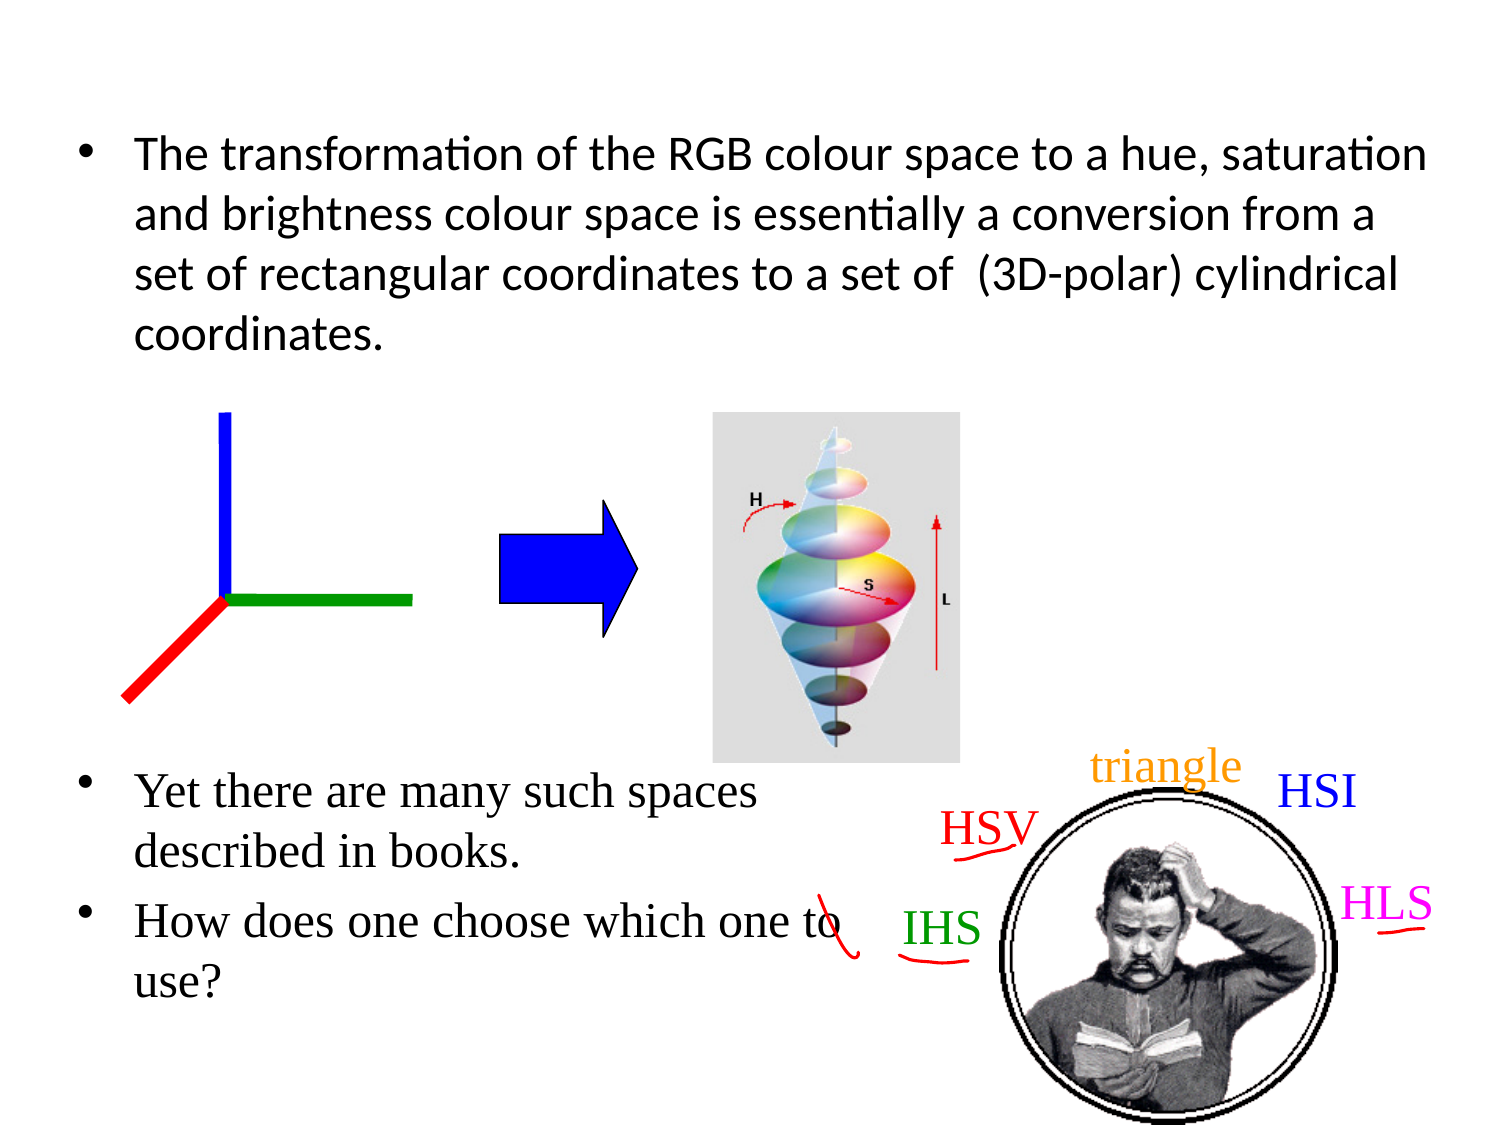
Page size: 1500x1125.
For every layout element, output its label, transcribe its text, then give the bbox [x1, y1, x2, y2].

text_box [62, 724, 1463, 1125]
text_box [499, 499, 638, 638]
picture [712, 412, 961, 724]
list The transformation of the RGB colour space to a hue, saturation and brightness colour space is essentially a conversion from a set of rectangular coordinates to a set of (3D-polar) cylindrical coordinates. [62, 112, 1450, 724]
